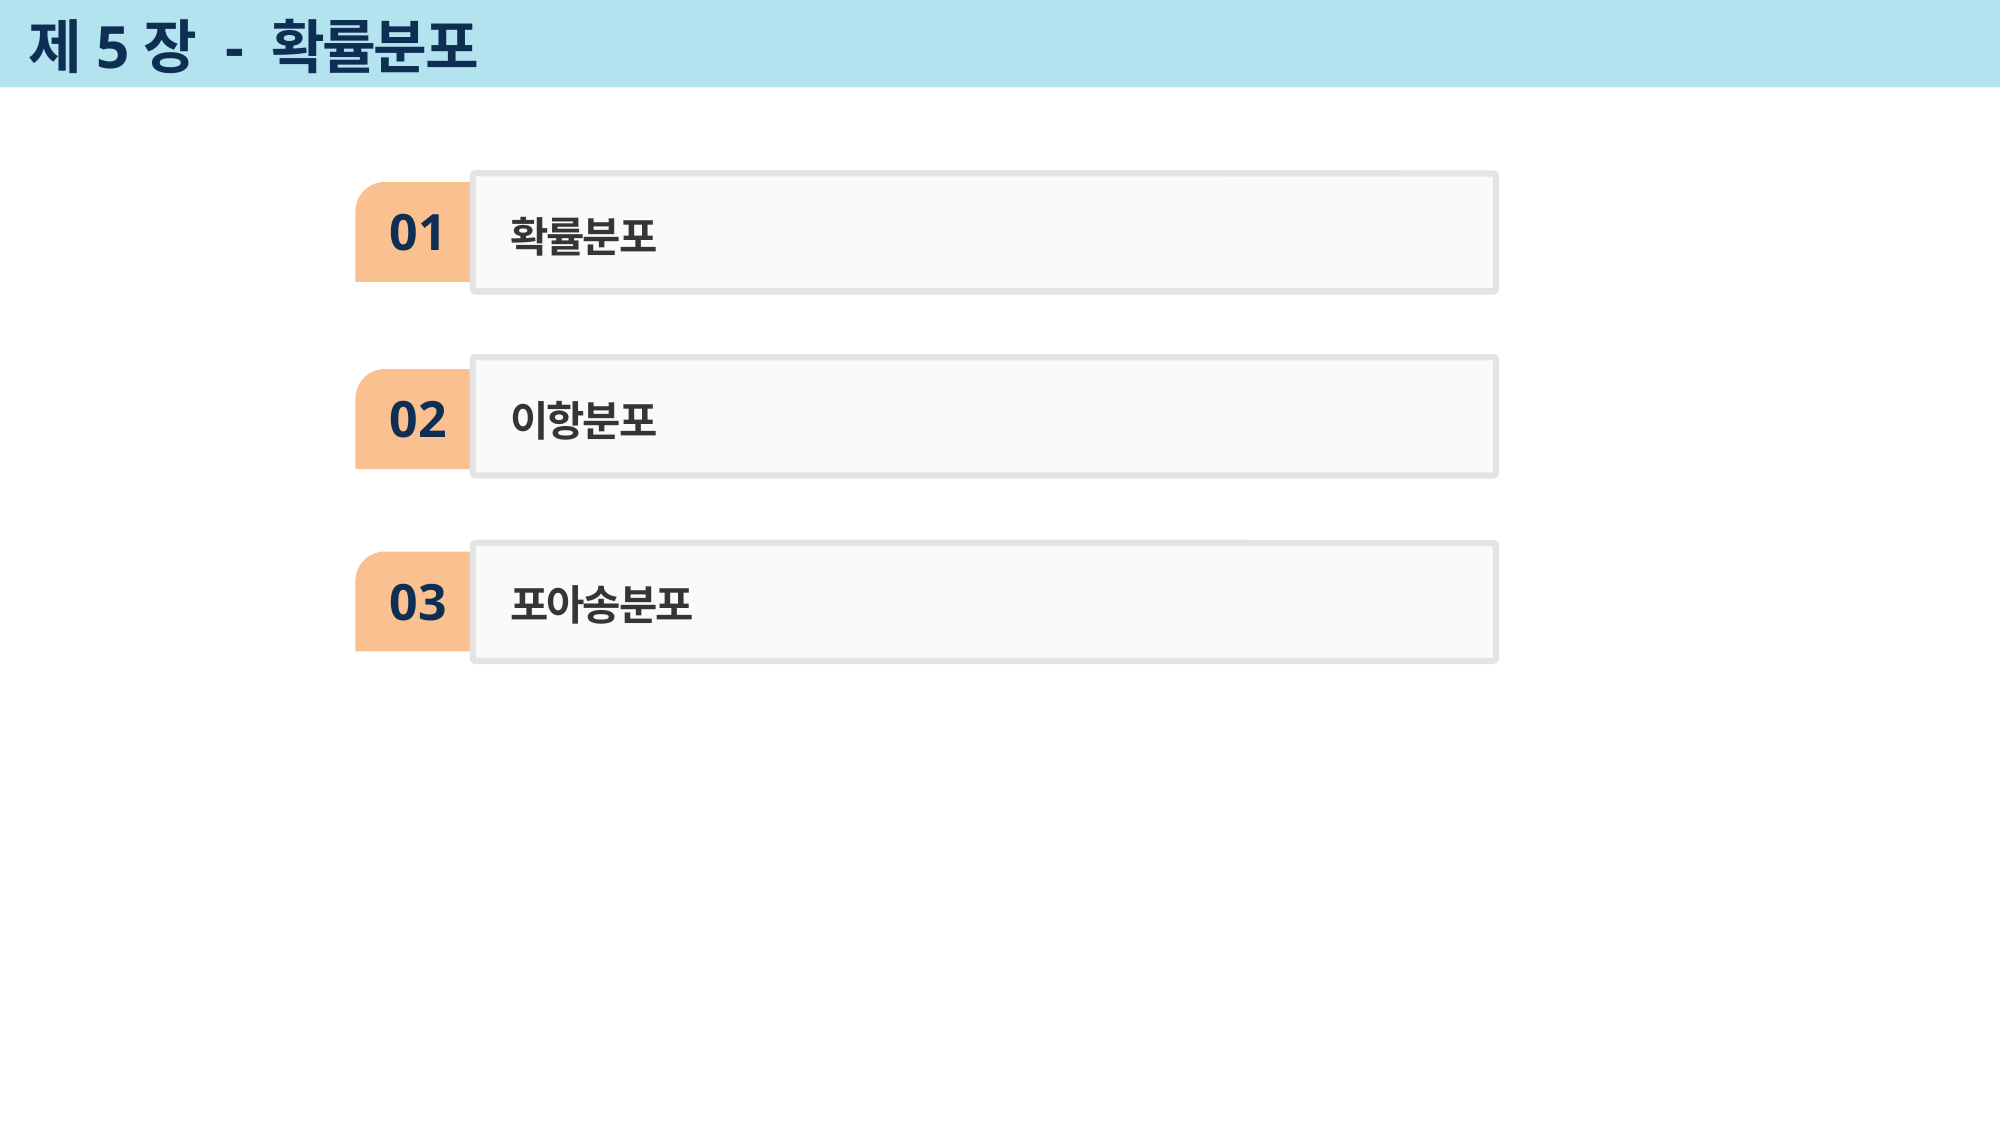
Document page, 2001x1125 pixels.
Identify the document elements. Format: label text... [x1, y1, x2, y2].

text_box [355, 356, 1497, 476]
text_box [355, 542, 1497, 662]
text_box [355, 173, 1497, 292]
title 제5장 - 확률분포 [13, 5, 1717, 84]
